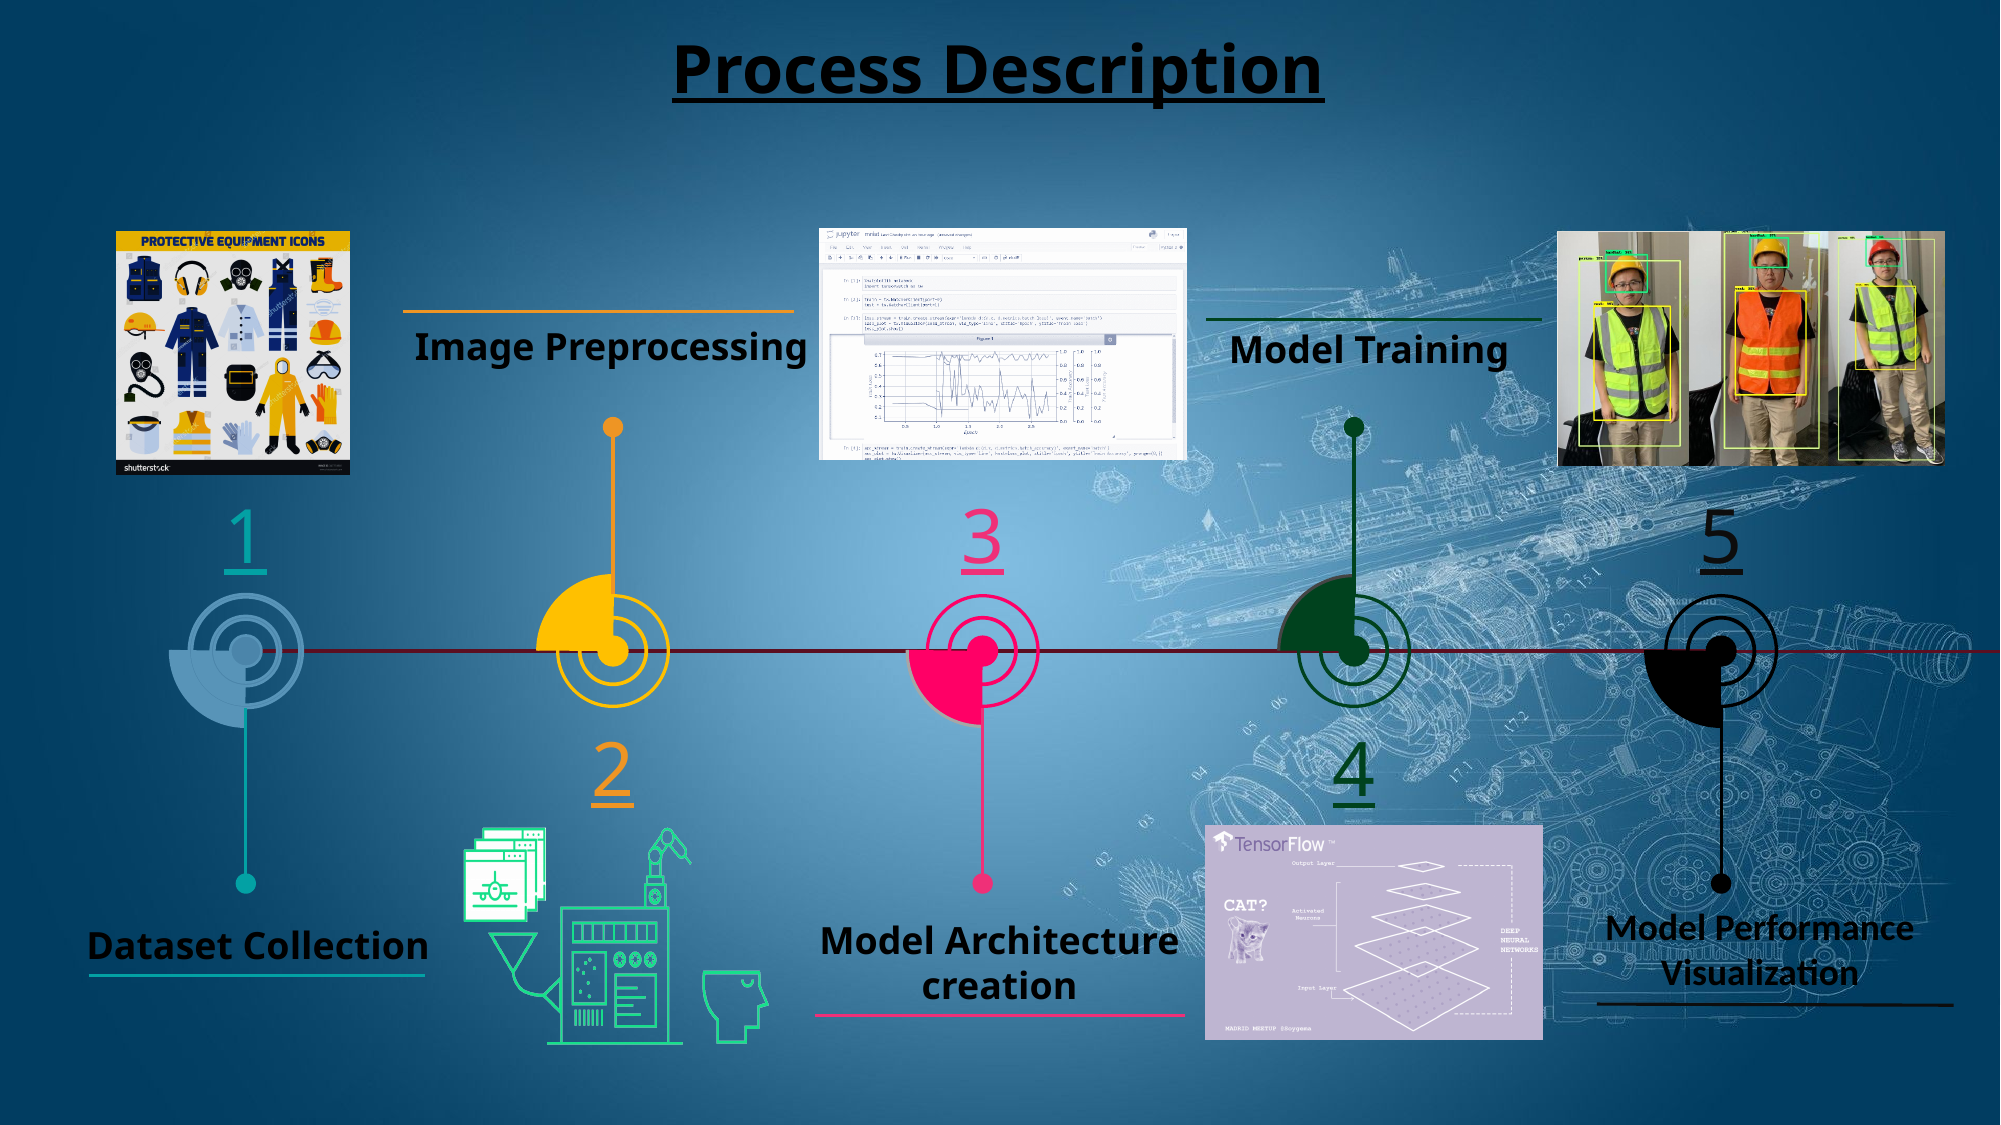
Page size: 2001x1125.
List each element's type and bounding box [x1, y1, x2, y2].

picture [1205, 825, 1543, 1040]
picture [0, 0, 2000, 1125]
text_box [745, 795, 1611, 1125]
